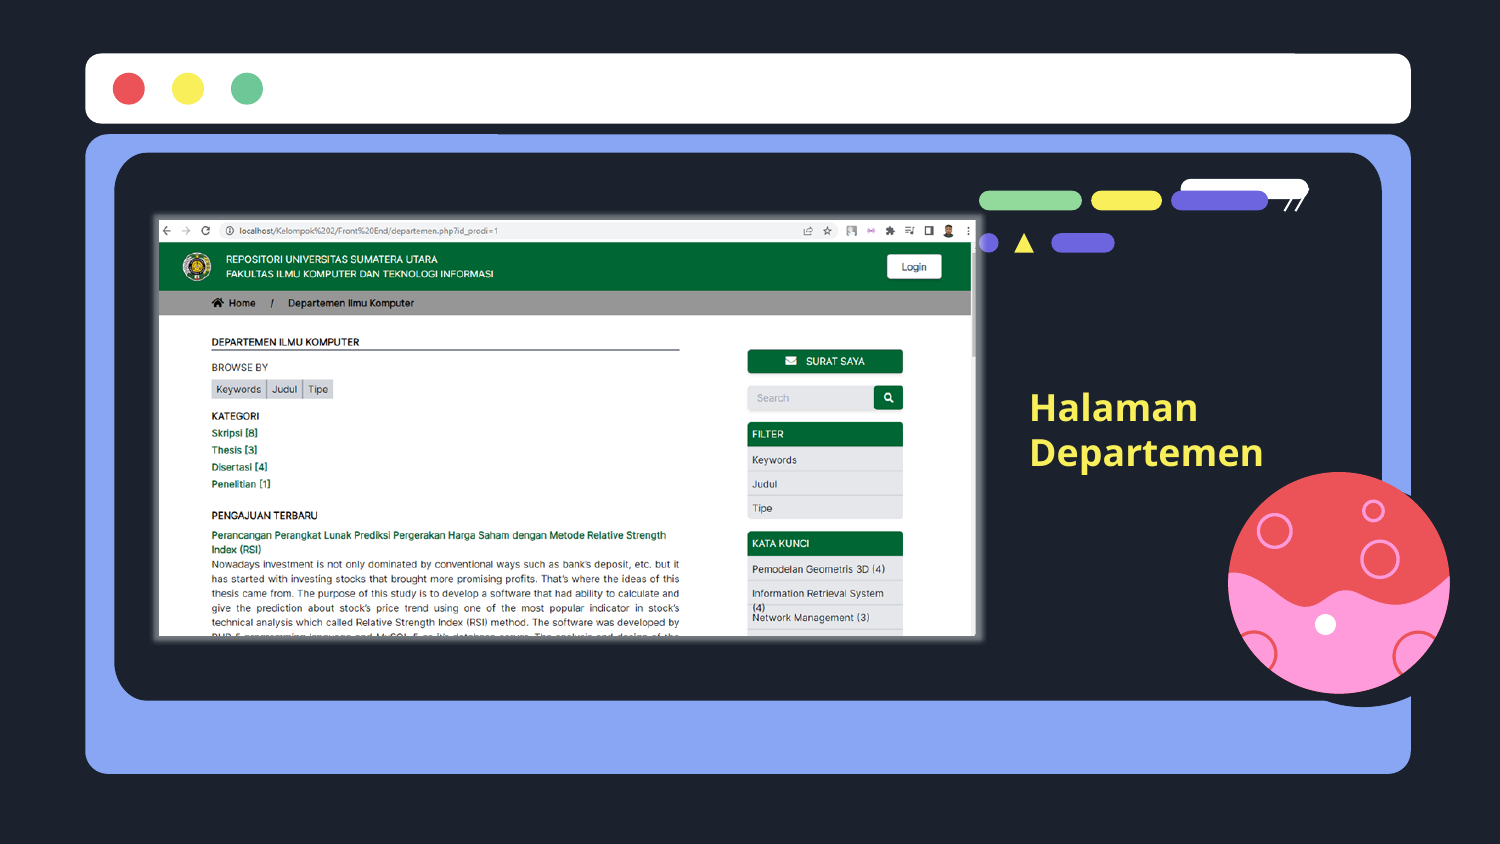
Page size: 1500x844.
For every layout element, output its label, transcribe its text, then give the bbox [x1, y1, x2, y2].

title Halaman Departemen [1014, 382, 1311, 477]
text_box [1182, 426, 1495, 739]
picture [158, 220, 976, 636]
